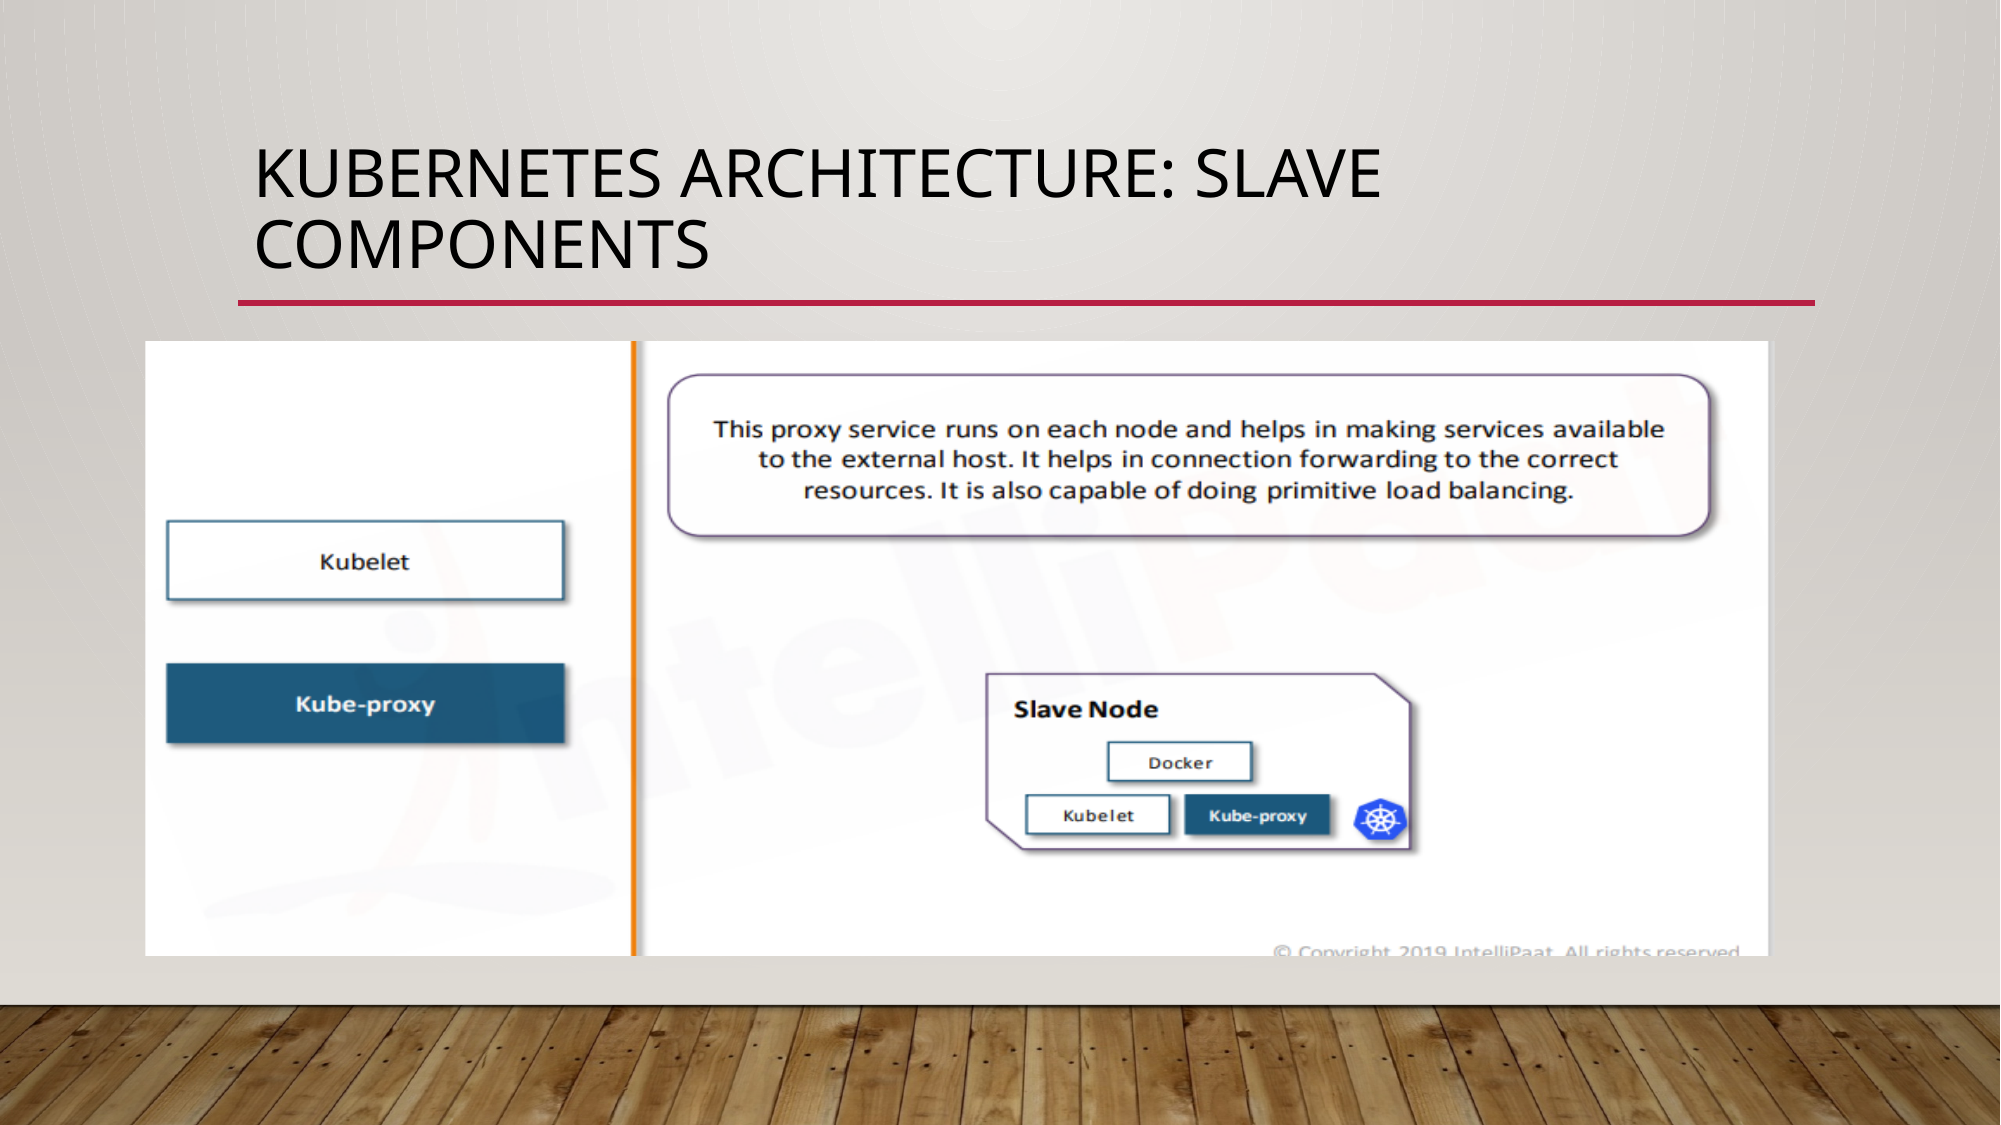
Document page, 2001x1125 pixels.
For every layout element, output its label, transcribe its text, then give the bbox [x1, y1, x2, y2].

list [145, 341, 1775, 956]
picture [0, 1005, 2000, 1125]
title Kubernetes architecture: SLAVE COMPONENTS [238, 131, 1814, 305]
